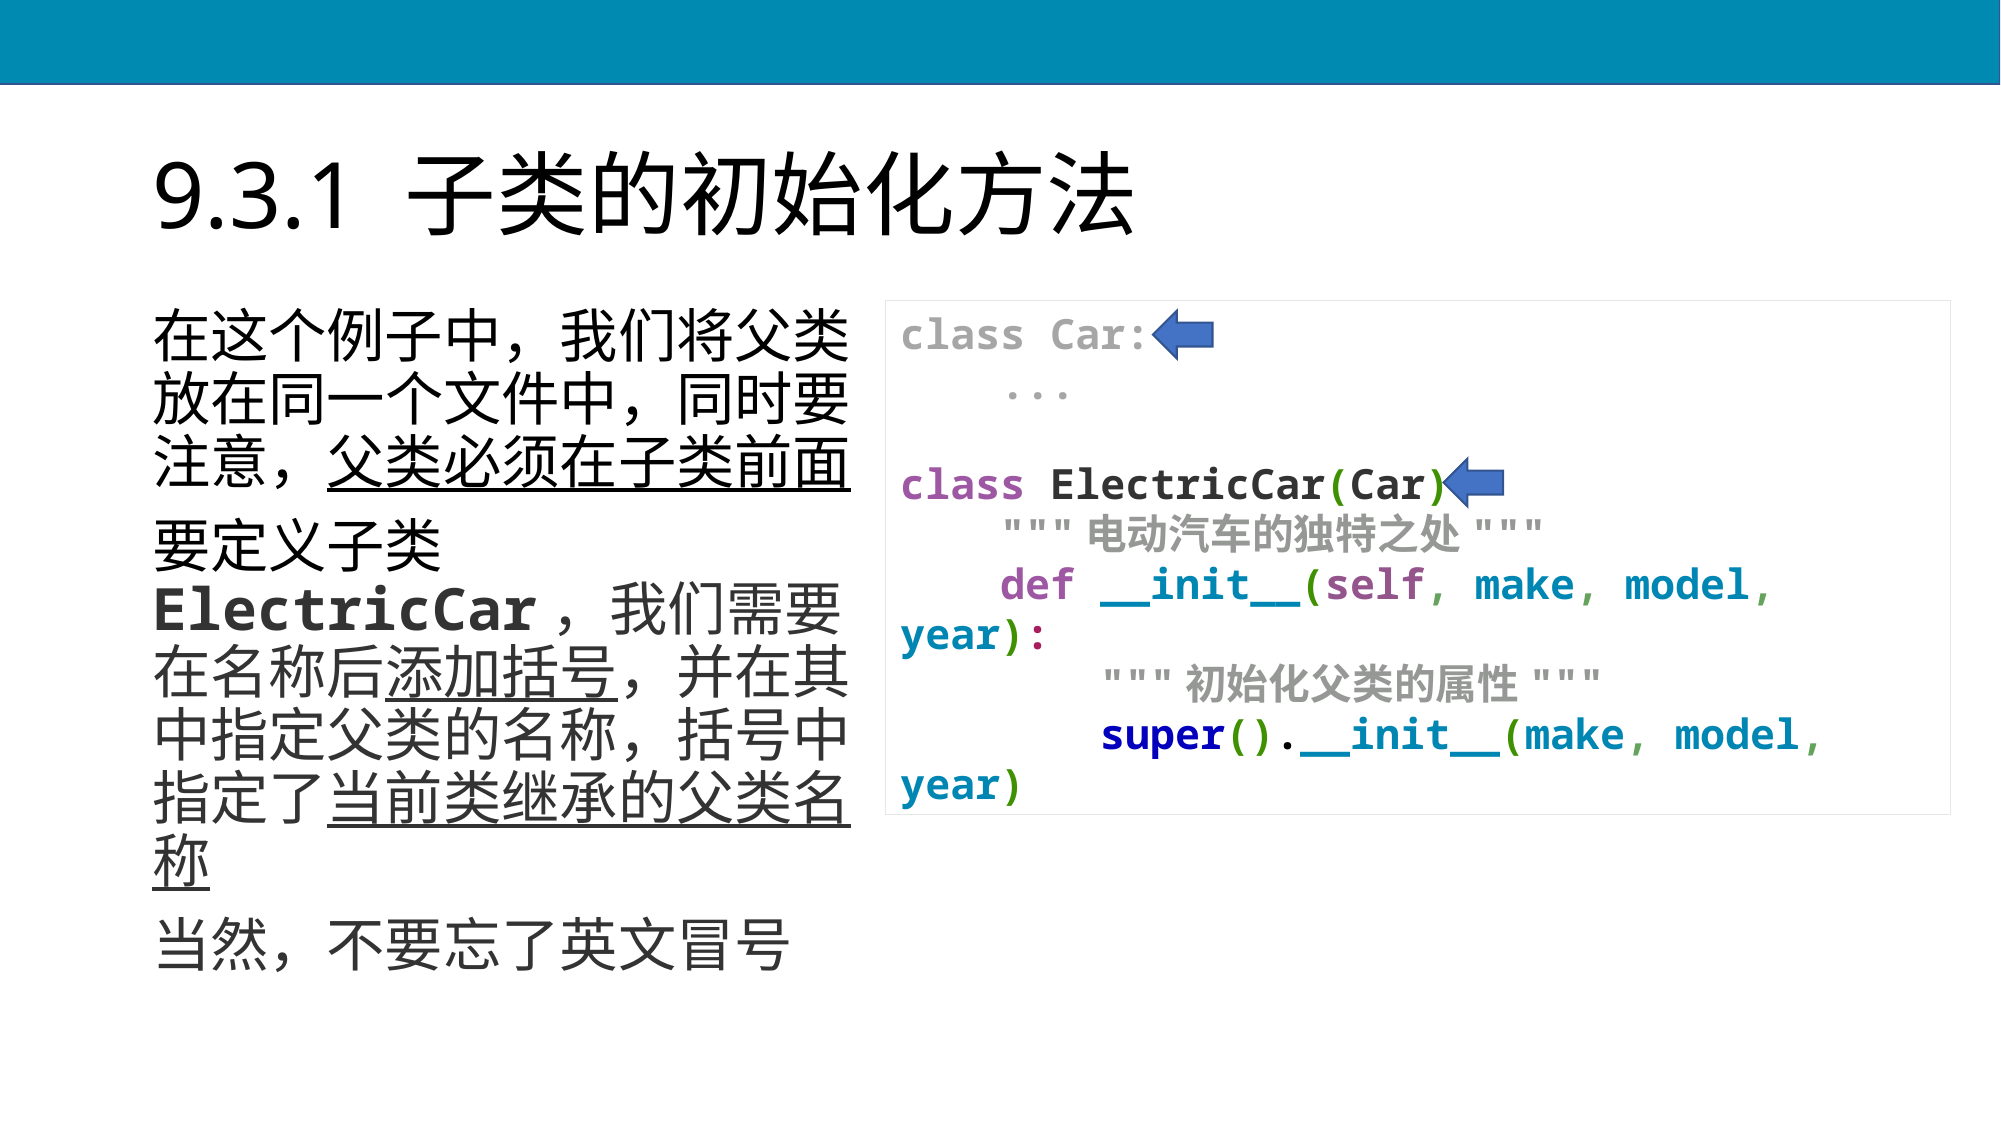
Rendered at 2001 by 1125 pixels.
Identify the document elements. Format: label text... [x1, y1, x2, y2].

text_box class Car: ... class ElectricCar(Car): """电动汽车的独特之处""" def __init__(self, make, model, year): """初始化父类的属性""" super().__init__(make, model, year) [893, 300, 1951, 815]
text_box [1151, 308, 1214, 361]
text_box [1442, 456, 1505, 509]
title 9.3.1 子类的初始化方法 [137, 115, 1863, 282]
text_box 在这个例子中，我们将父类放在同一个文件中，同时要注意，父类必须在子类前面 要定义子类 ElectricCar，我们需要在名称后添加括号，并在其中指定父类的名称，括号中指定了当前类继承的父类名称 当然，不要忘了英文冒号 [137, 300, 893, 1014]
